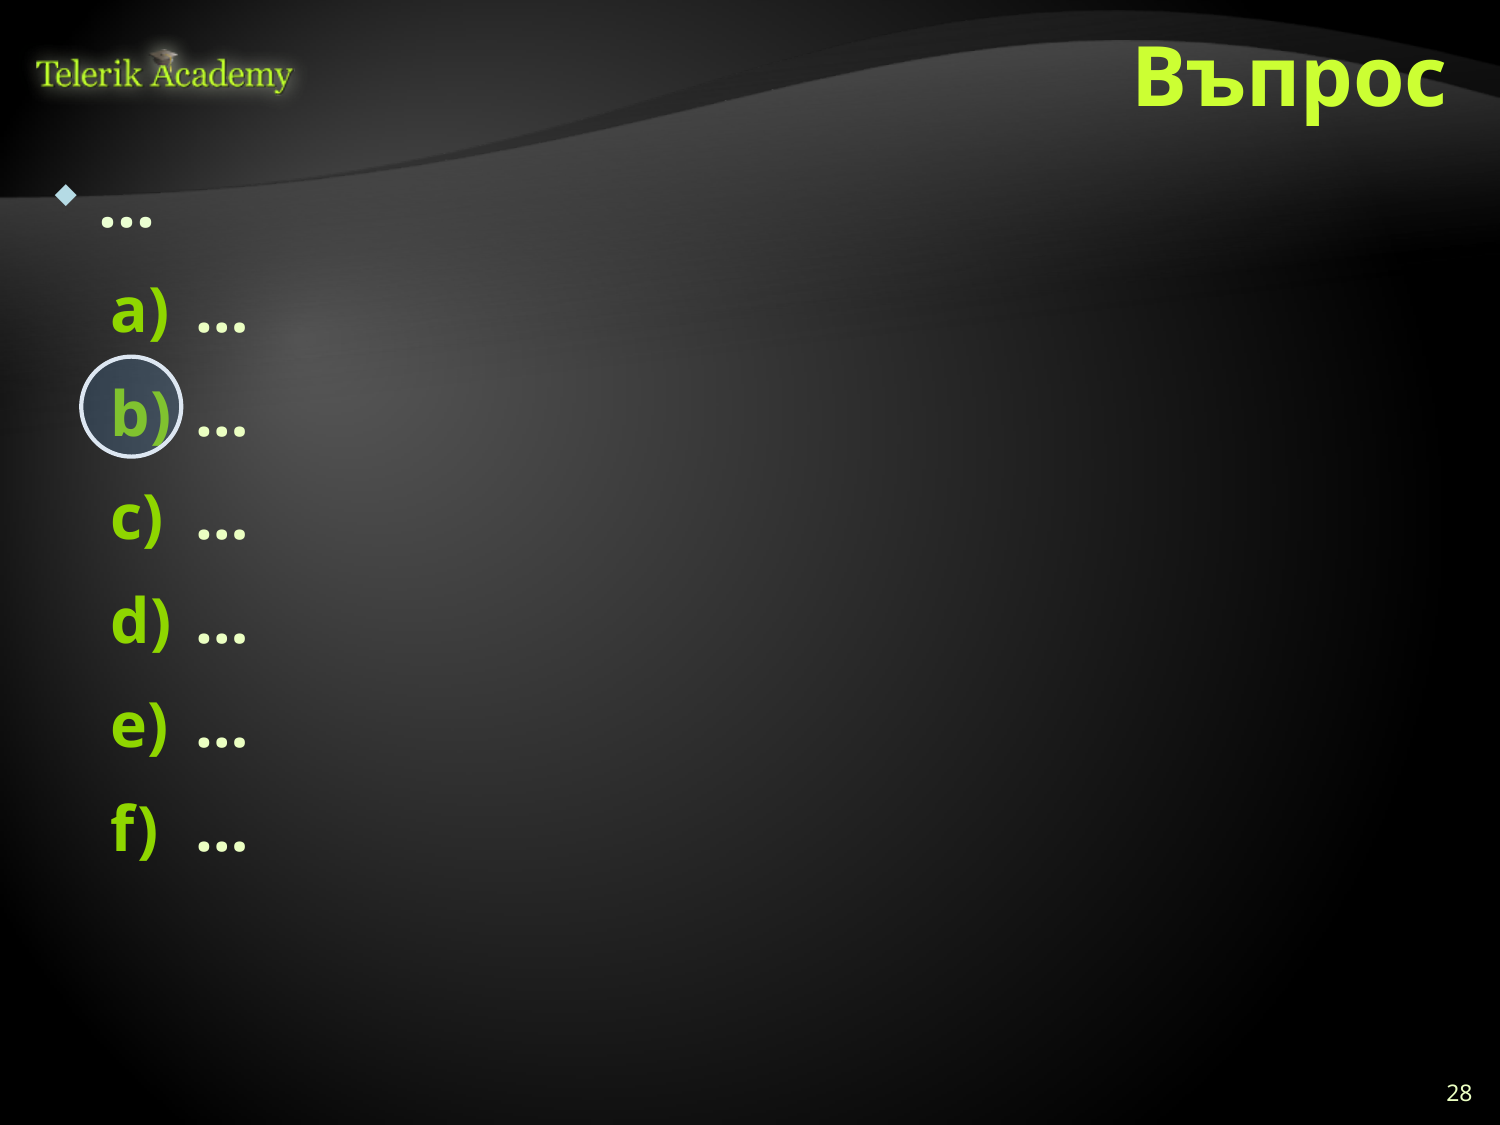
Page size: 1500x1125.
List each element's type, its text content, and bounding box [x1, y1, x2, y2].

list … … … … … … … [37, 149, 1463, 1075]
title Въпрос [300, 12, 1463, 149]
text_box [79, 354, 184, 459]
picture [0, 0, 1500, 1125]
slide_number 28 [1412, 1074, 1488, 1113]
